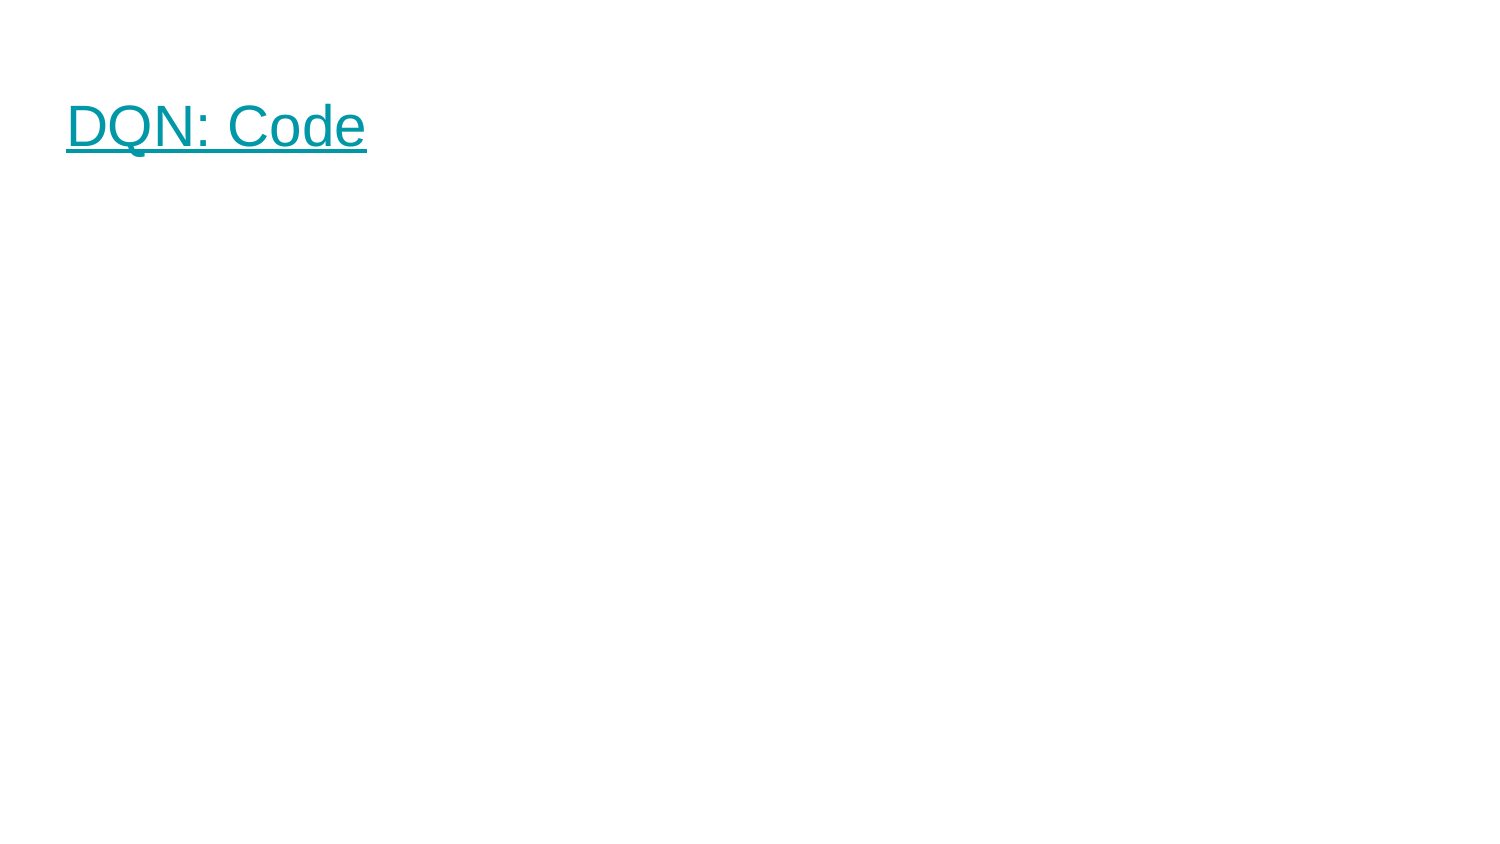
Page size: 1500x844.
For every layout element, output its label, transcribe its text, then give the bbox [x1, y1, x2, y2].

title DQN: Code [51, 72, 1449, 167]
